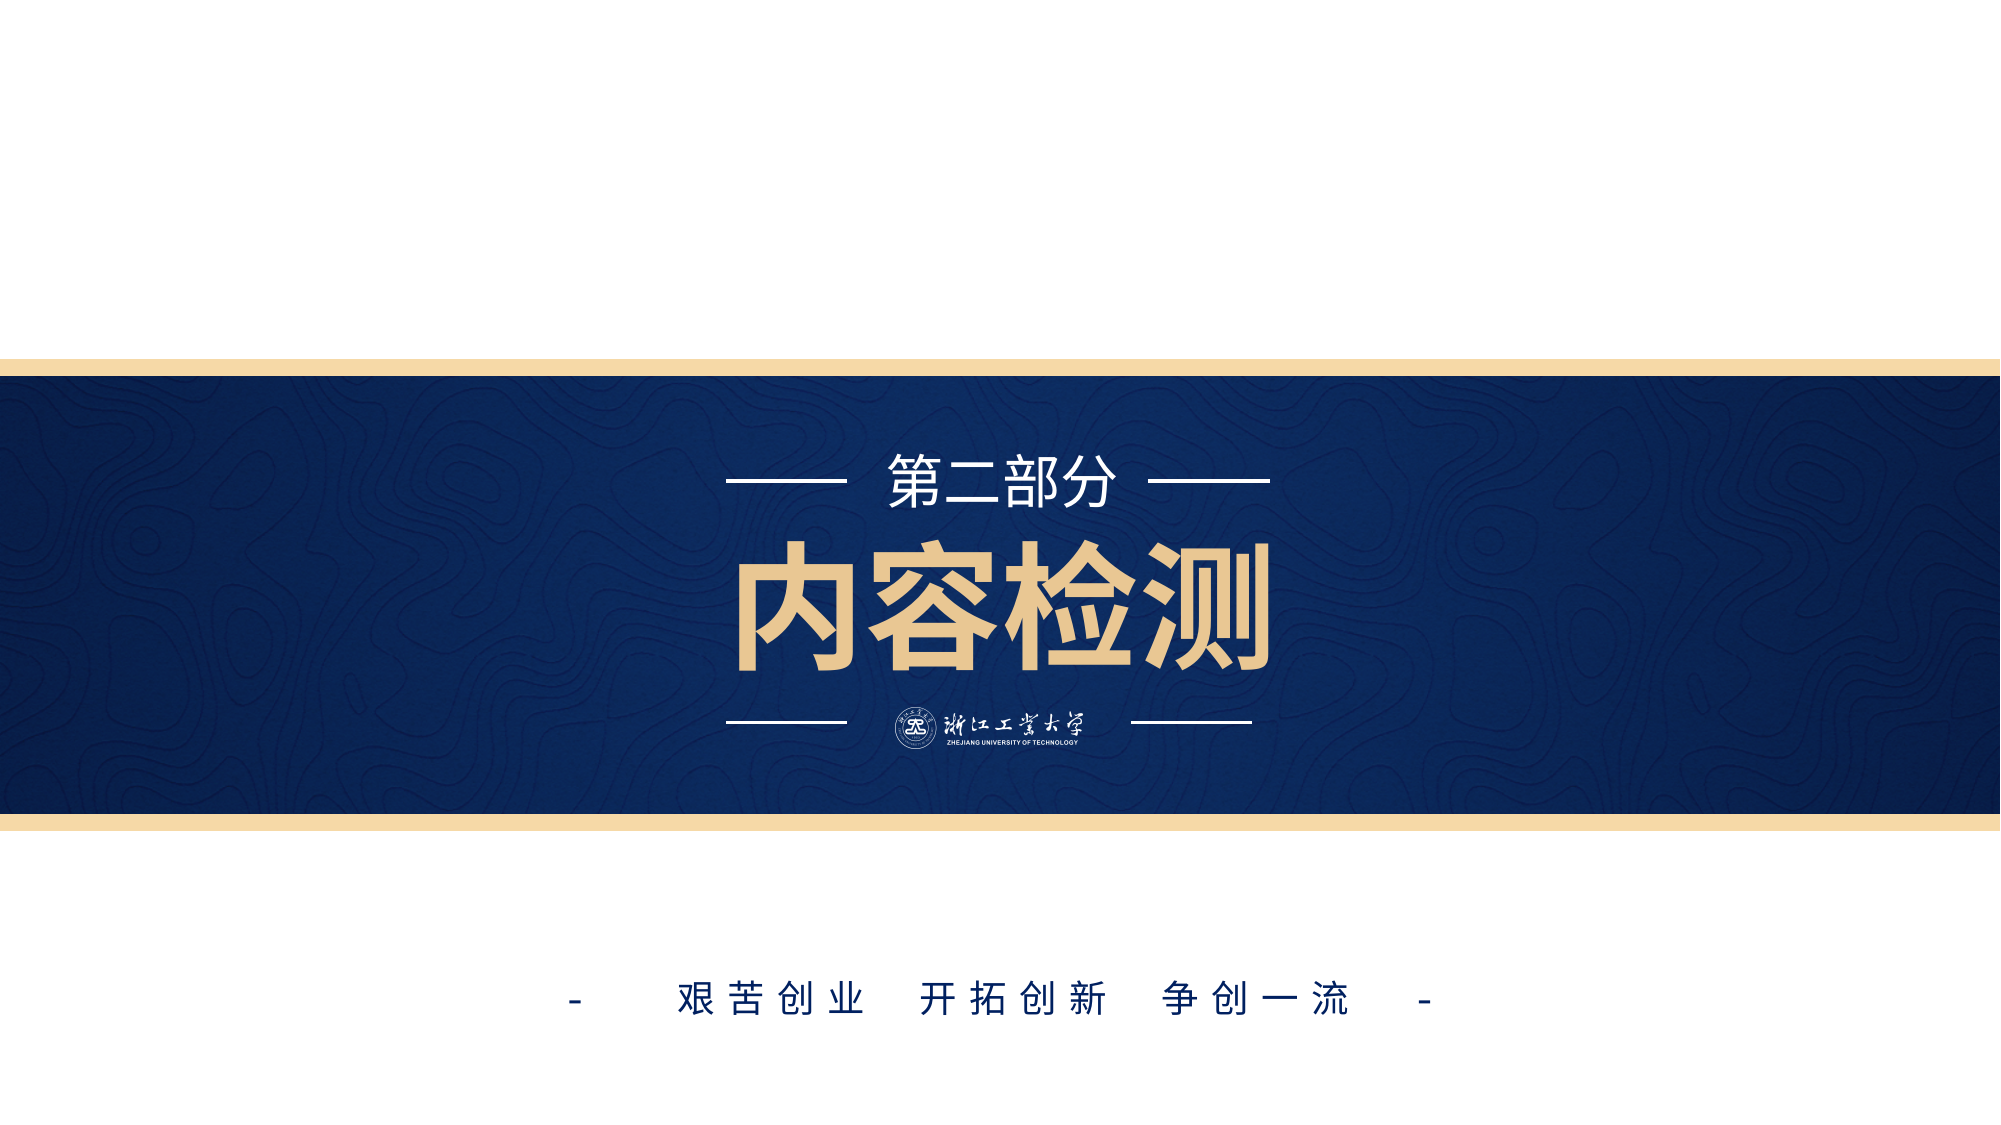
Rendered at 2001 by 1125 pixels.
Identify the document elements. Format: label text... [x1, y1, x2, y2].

text_box - 艰苦创业 开拓创新 争创一流 - [402, 968, 1598, 1044]
picture [0, 0, 2001, 1125]
